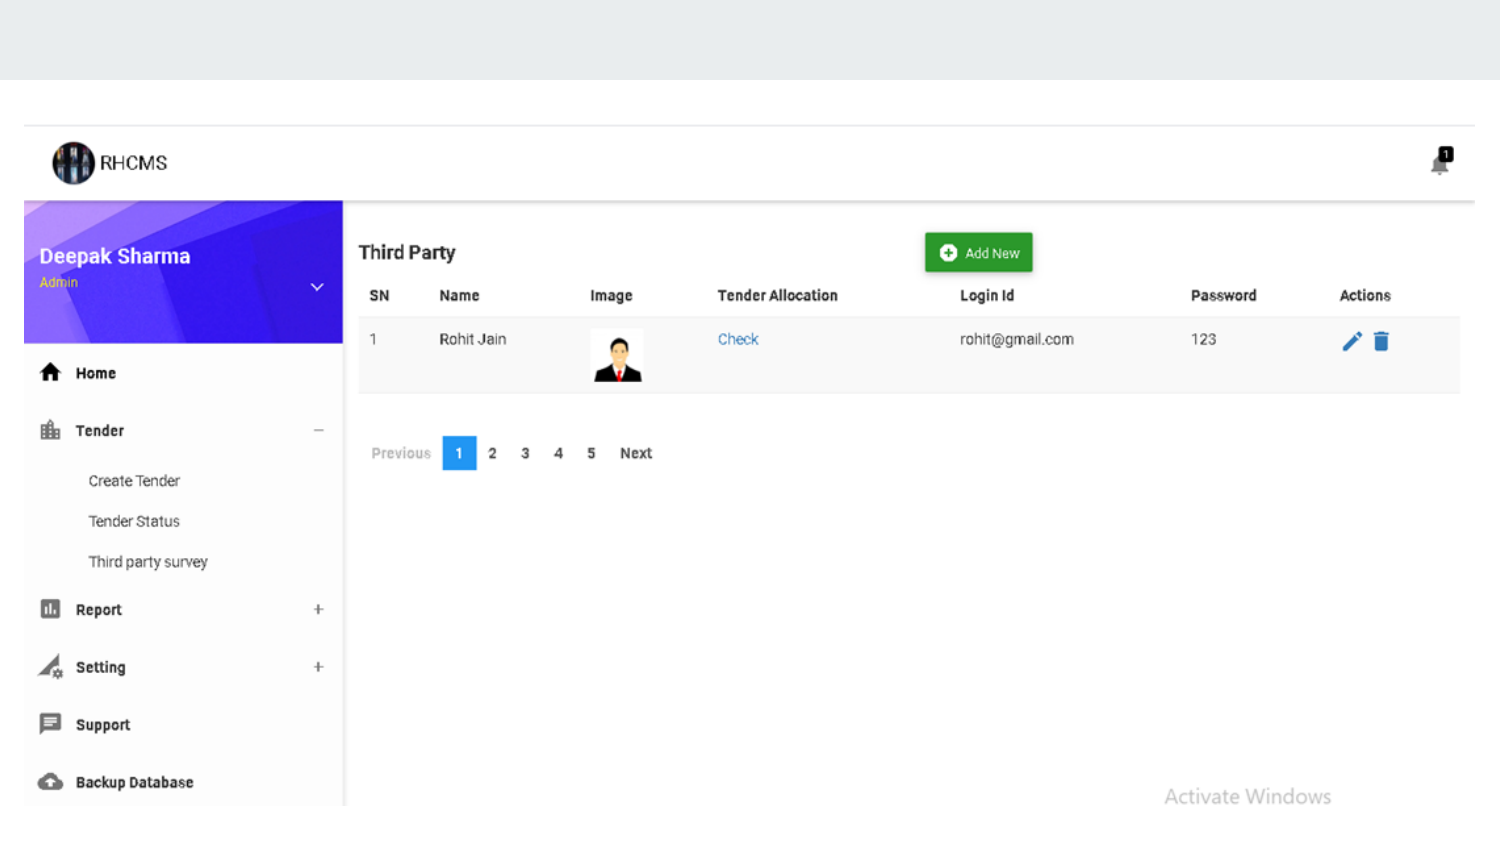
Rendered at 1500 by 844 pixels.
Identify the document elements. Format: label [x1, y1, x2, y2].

picture [24, 124, 1476, 806]
